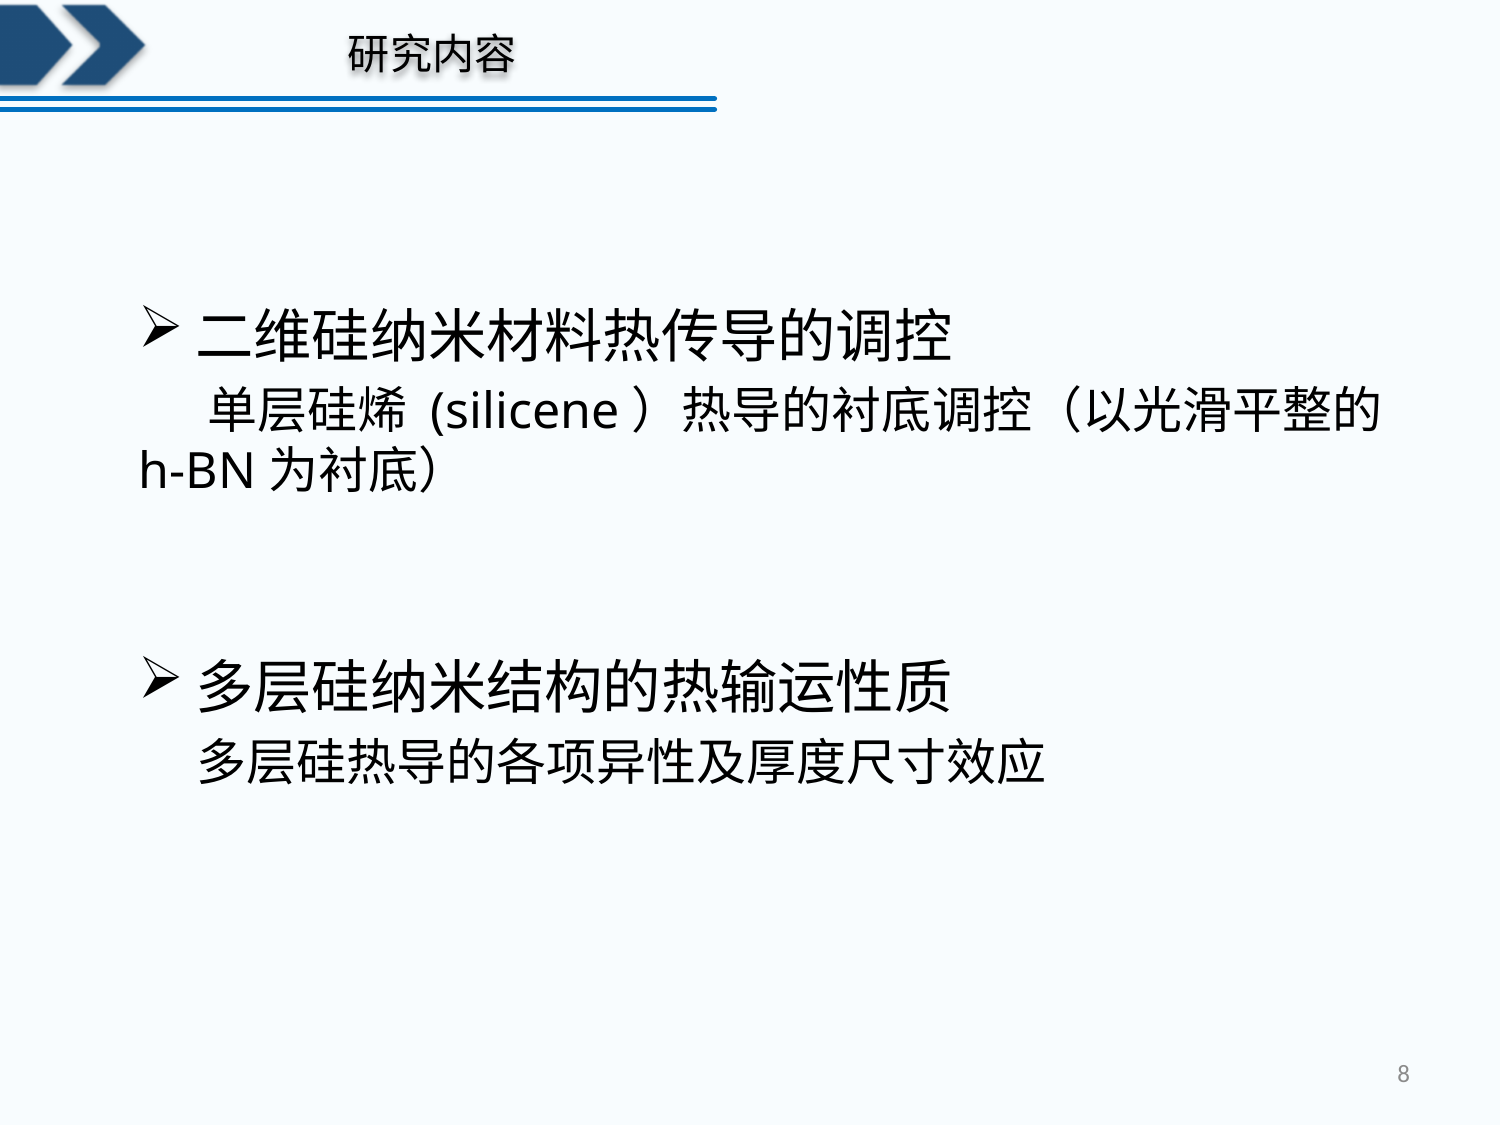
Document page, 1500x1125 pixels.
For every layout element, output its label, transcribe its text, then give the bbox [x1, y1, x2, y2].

title 研究内容 [146, 16, 718, 90]
list 二维硅纳米材料热传导的调控 单层硅烯 (silicene）热导的衬底调控（以光滑平整的h-BN为衬底） 多层硅纳米结构的热输运性质 多层硅热导的各项异性及厚度尺寸效应 [123, 172, 1436, 970]
slide_number 8 [1074, 1042, 1425, 1103]
